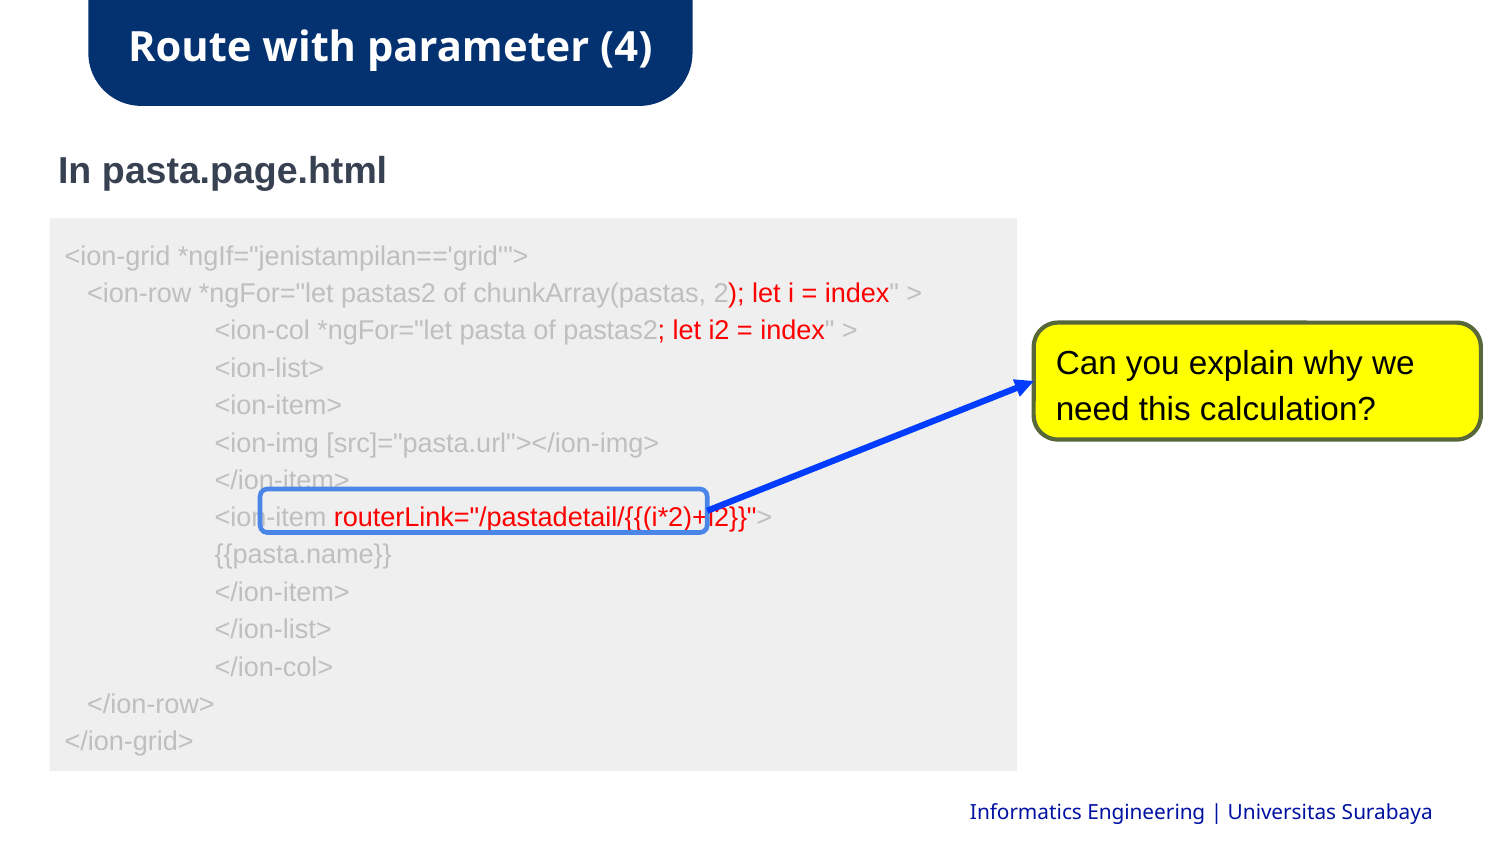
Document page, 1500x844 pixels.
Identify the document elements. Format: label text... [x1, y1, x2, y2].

text_box Can you explain why we need this calculation? [1033, 322, 1481, 440]
text_box Informatics Engineering | Universitas Surabaya [953, 791, 1448, 828]
text_box Route with parameter (4) [88, 0, 693, 106]
text_box <ion-grid *ngIf="jenistampilan=='grid'"> <ion-row *ngFor="let pastas2 of chunkArray(pastas, 2); let i = index" > <ion-col *ngFor="let pasta of pastas2; let i2 = index" > <ion-list> <ion-item> <ion-img [src]="pasta.url"></ion-img> </ion-item> <ion-item routerLink="/pastadetail/{{(i*2)+i2}}"> {{pasta.name}} </ion-item> </ion-list> </ion-col> </ion-row> </ion-grid> [49, 218, 1018, 771]
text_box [706, 380, 1034, 511]
text_box [260, 488, 708, 533]
text_box In pasta.page.html [43, 124, 1457, 206]
